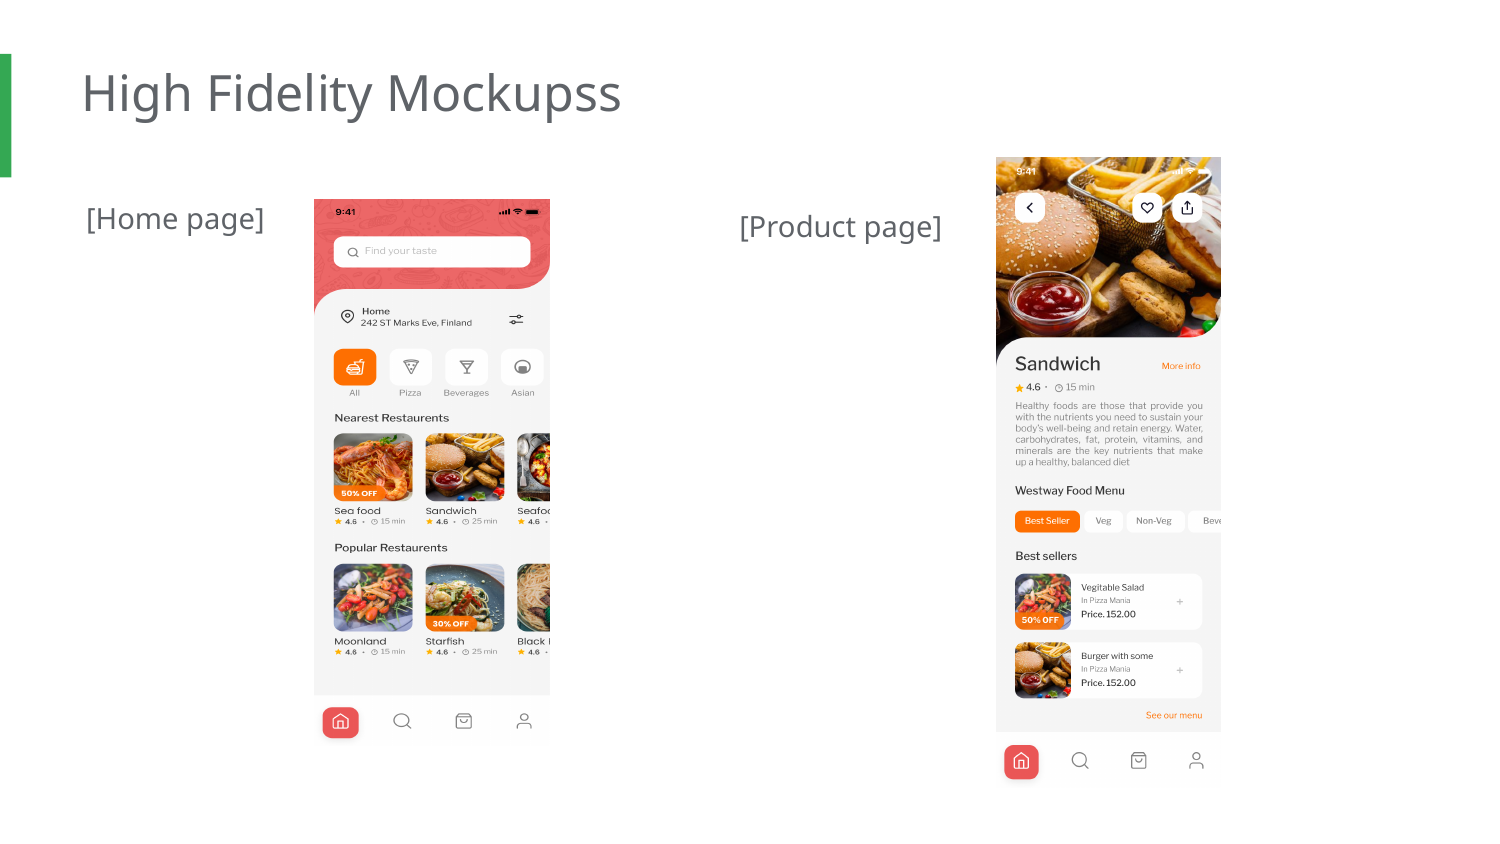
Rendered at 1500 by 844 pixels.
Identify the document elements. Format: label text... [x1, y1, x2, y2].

text_box High Fidelity Mockupss [81, 46, 1230, 137]
picture [314, 198, 551, 746]
picture [996, 157, 1221, 788]
text_box [Product page] [739, 175, 977, 311]
text_box [Home page] [85, 167, 484, 303]
